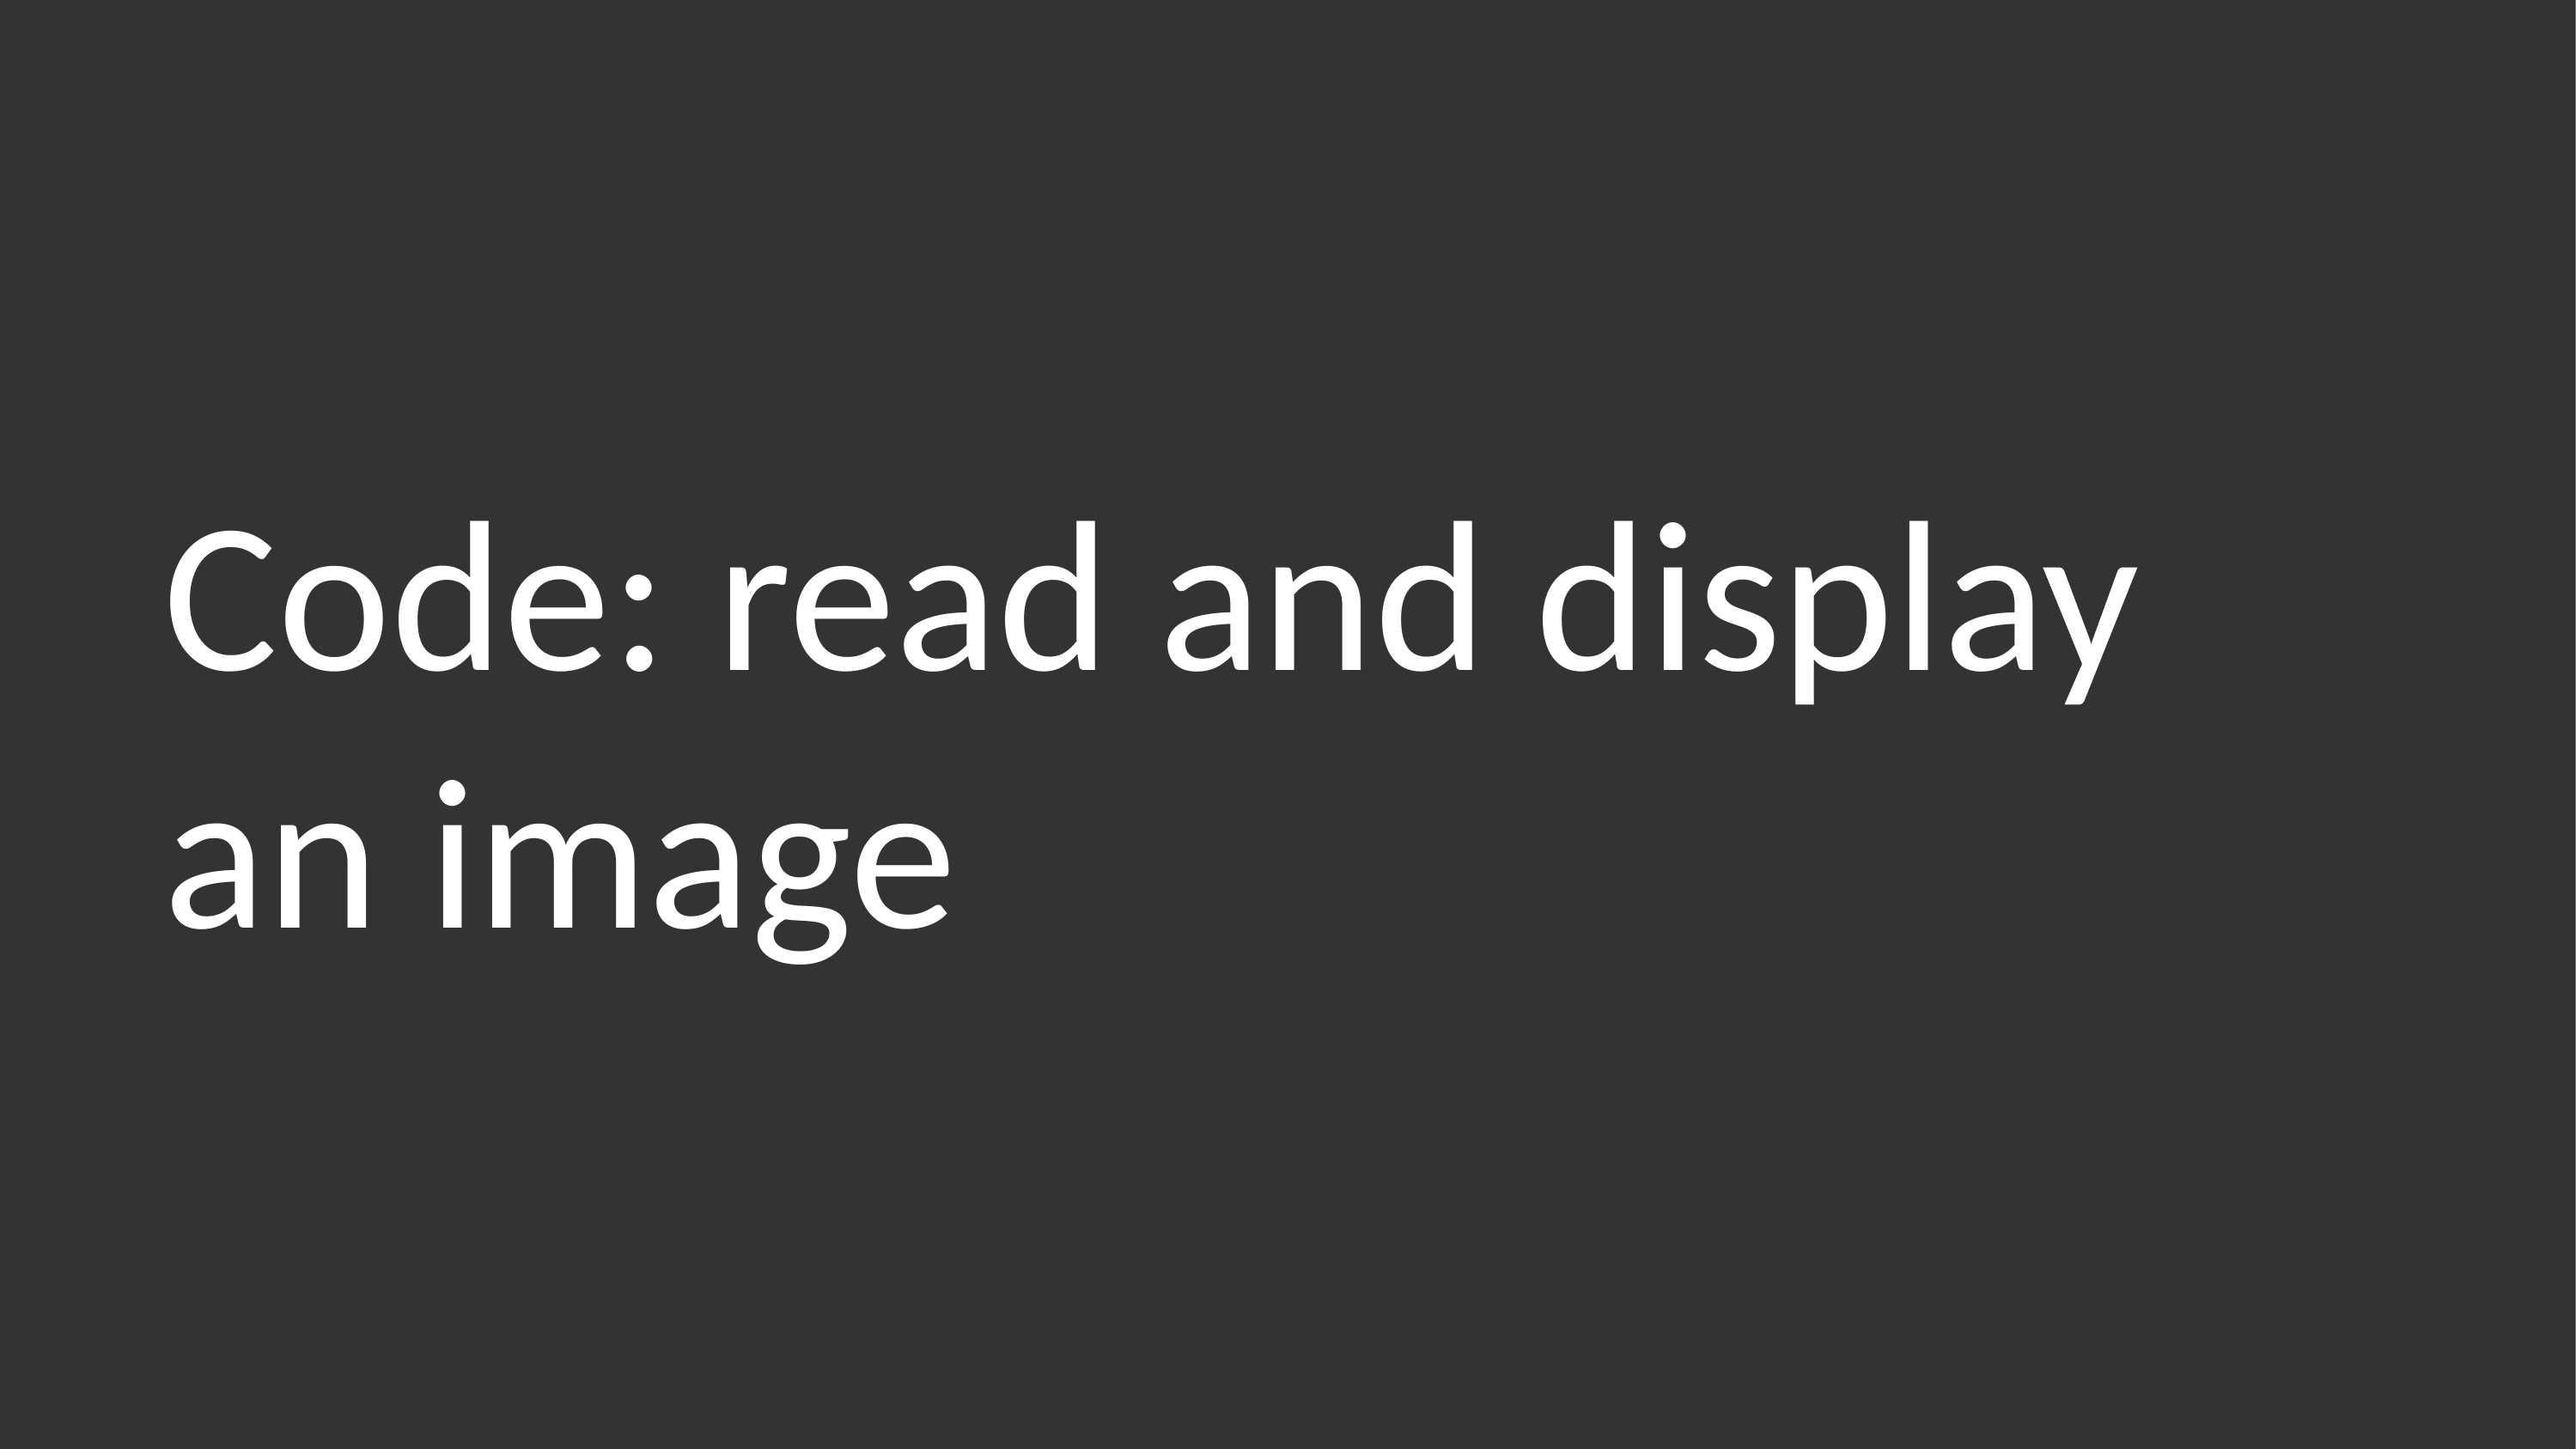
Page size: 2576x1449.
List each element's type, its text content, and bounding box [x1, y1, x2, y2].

title Code: read and display an image [137, 137, 2402, 1290]
